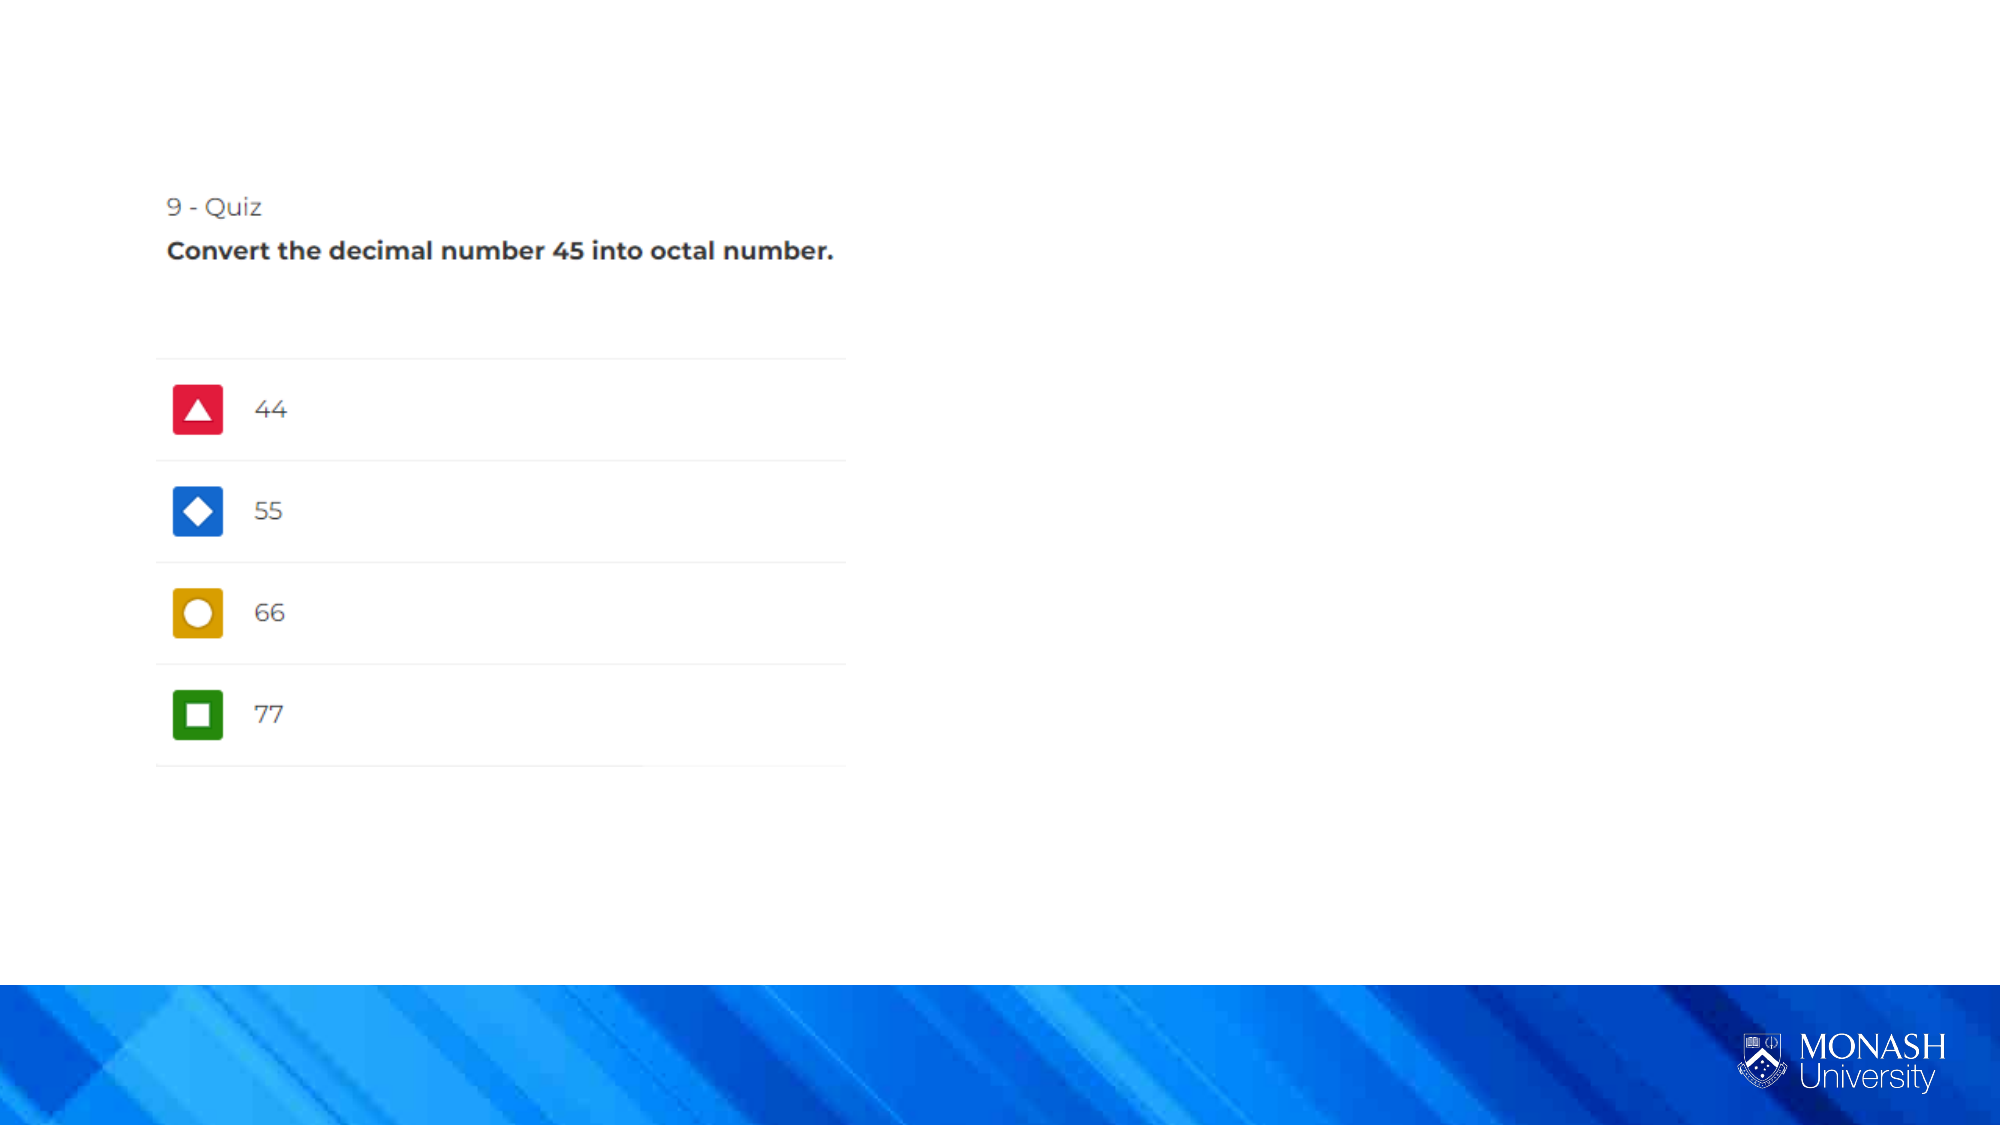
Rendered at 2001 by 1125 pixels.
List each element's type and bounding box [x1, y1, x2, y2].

picture [156, 183, 846, 767]
picture [0, 985, 2000, 1125]
